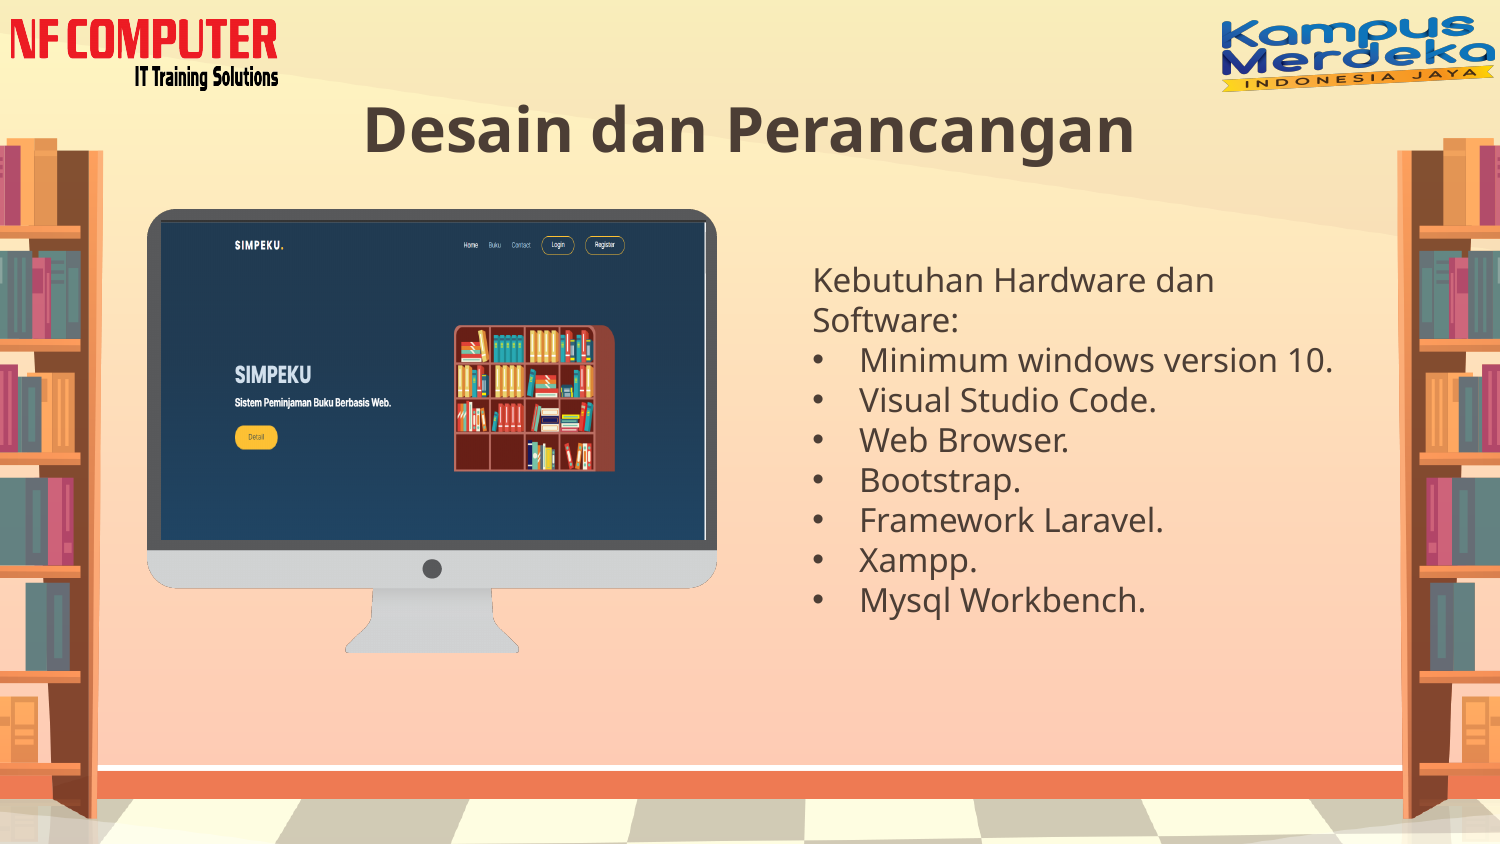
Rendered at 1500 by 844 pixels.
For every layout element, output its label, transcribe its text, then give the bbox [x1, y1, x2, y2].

picture [0, 0, 1500, 844]
title Desain dan Perancangan [243, 87, 1257, 182]
subtitle Kebutuhan Hardware dan Software: Minimum windows version 10. Visual Studio Code. Web Browser. Bootstrap. Framework Laravel. Xampp. Mysql Workbench. [797, 244, 1353, 623]
